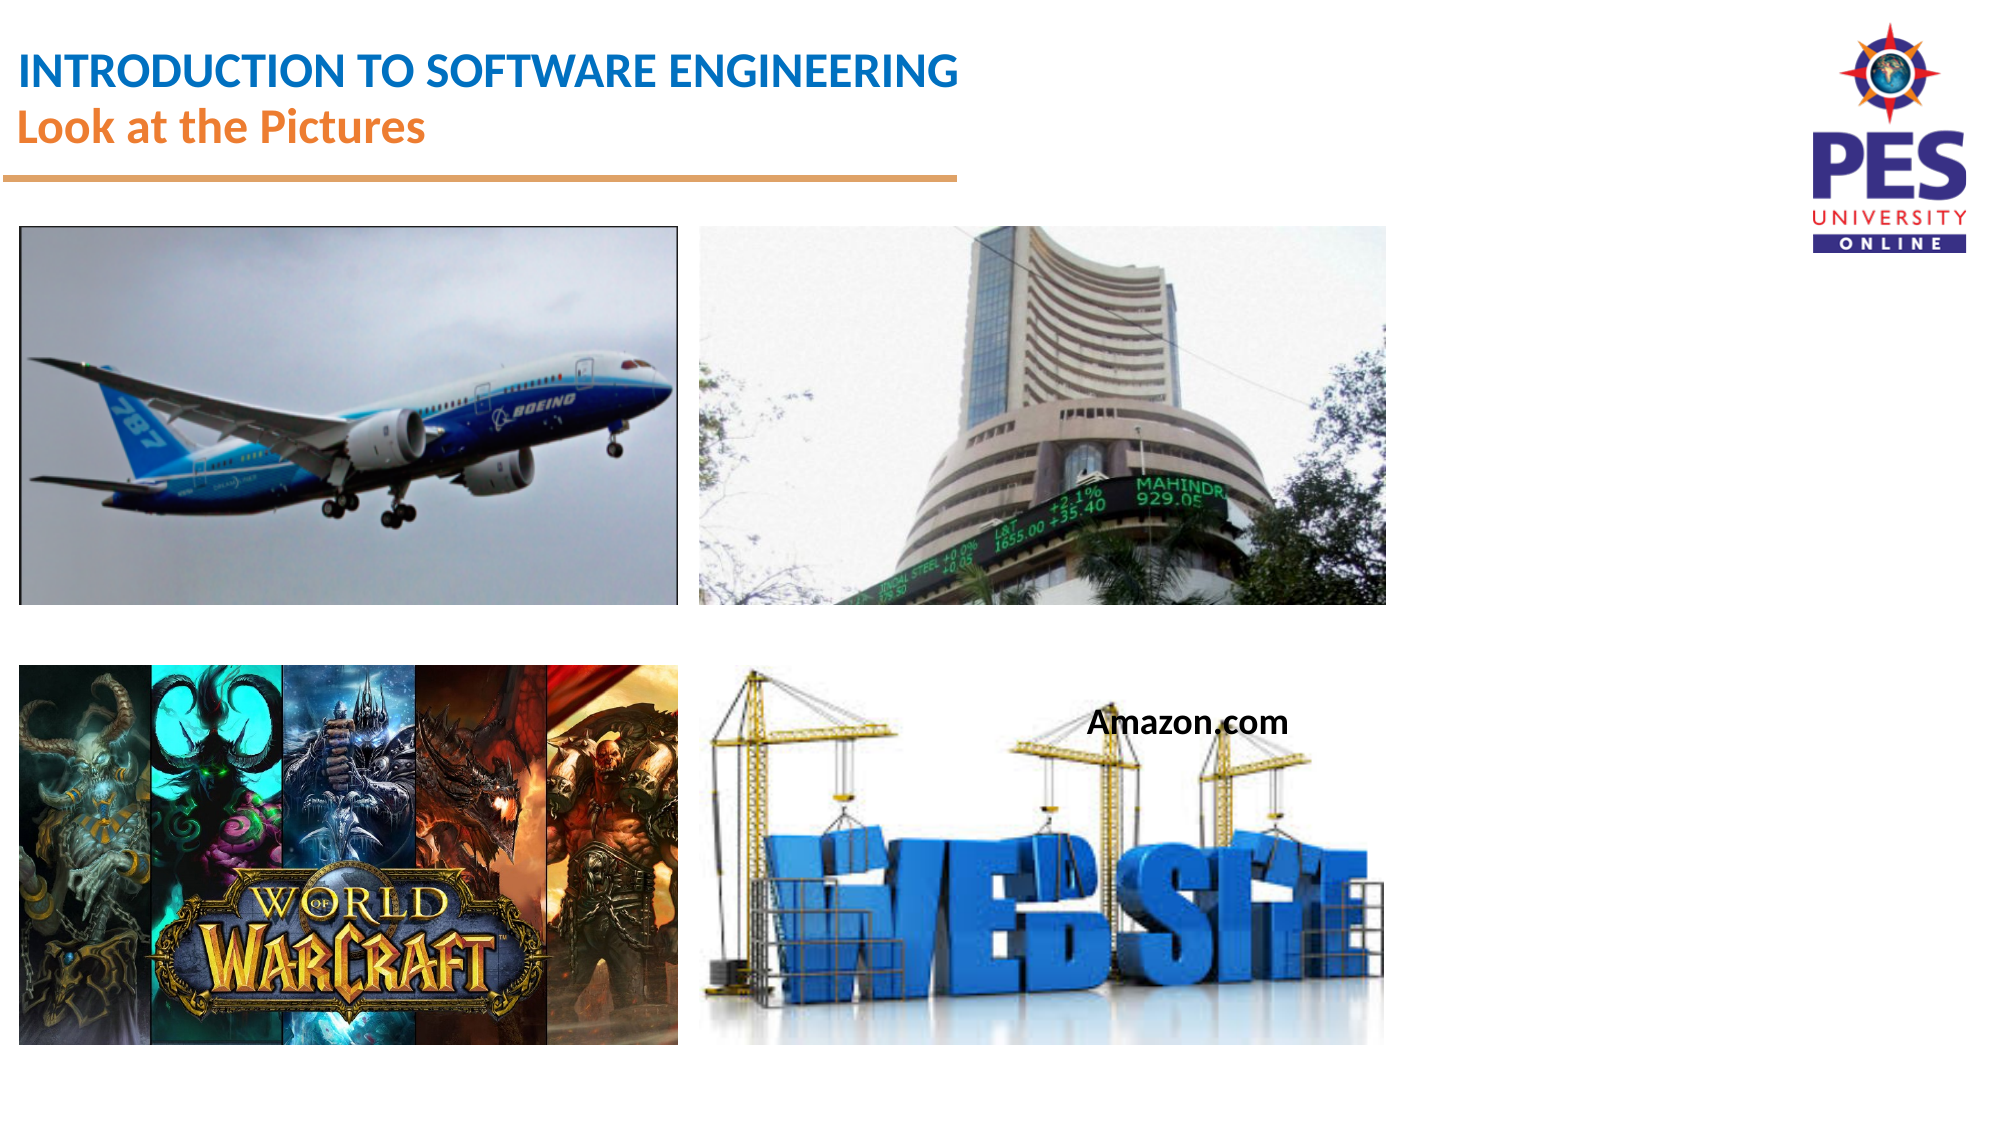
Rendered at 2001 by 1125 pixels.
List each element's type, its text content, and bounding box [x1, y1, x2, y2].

picture [18, 665, 679, 1046]
picture [699, 665, 1384, 1045]
picture [699, 226, 1386, 606]
picture [1813, 22, 1967, 253]
title Look at the Pictures [1, 82, 1727, 178]
picture [18, 226, 679, 606]
